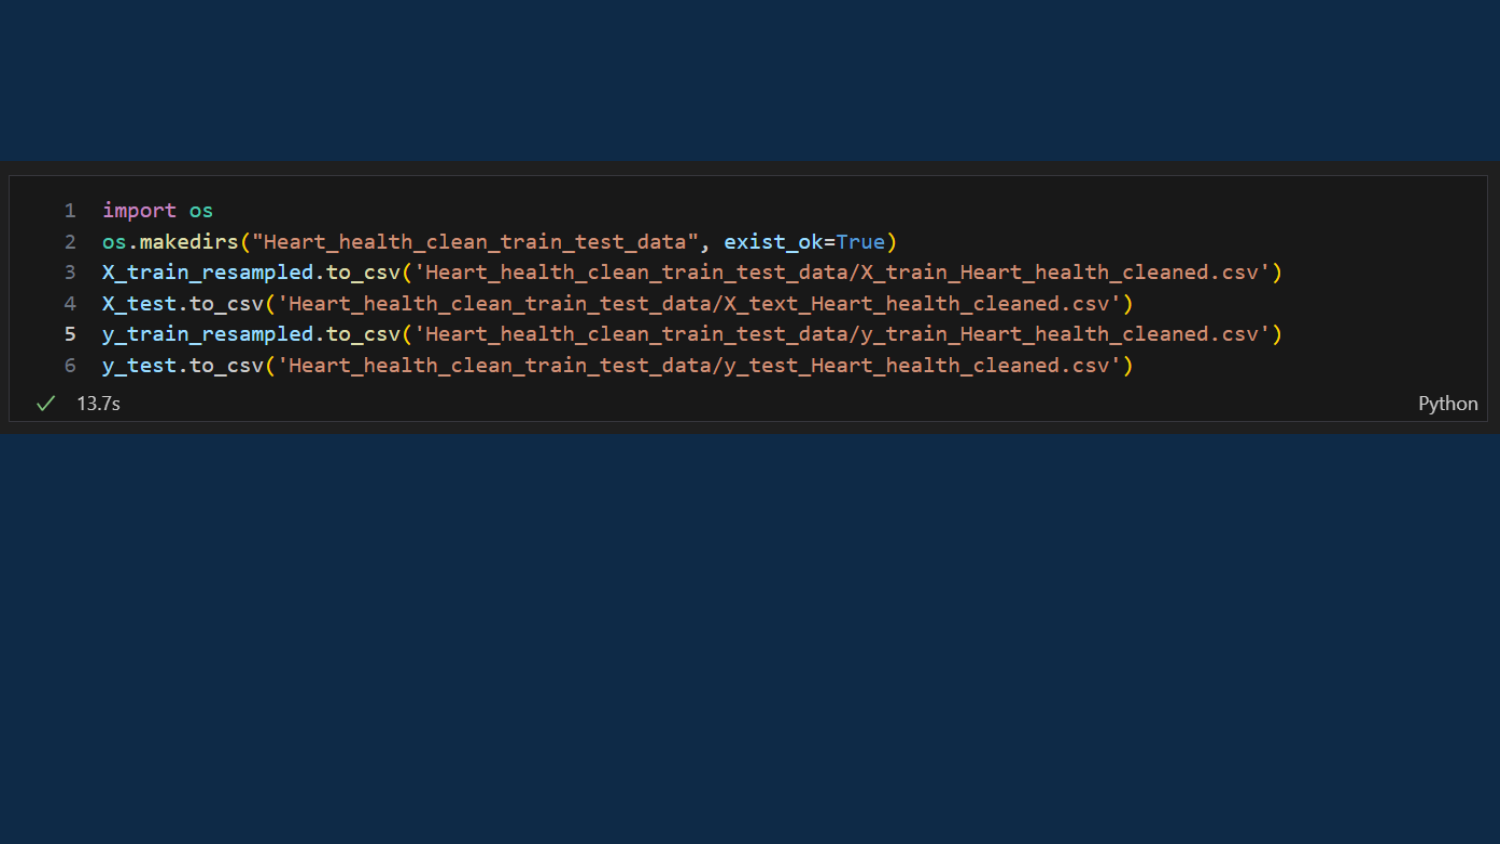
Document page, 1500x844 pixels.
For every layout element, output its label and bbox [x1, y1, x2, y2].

picture [0, 161, 1500, 434]
